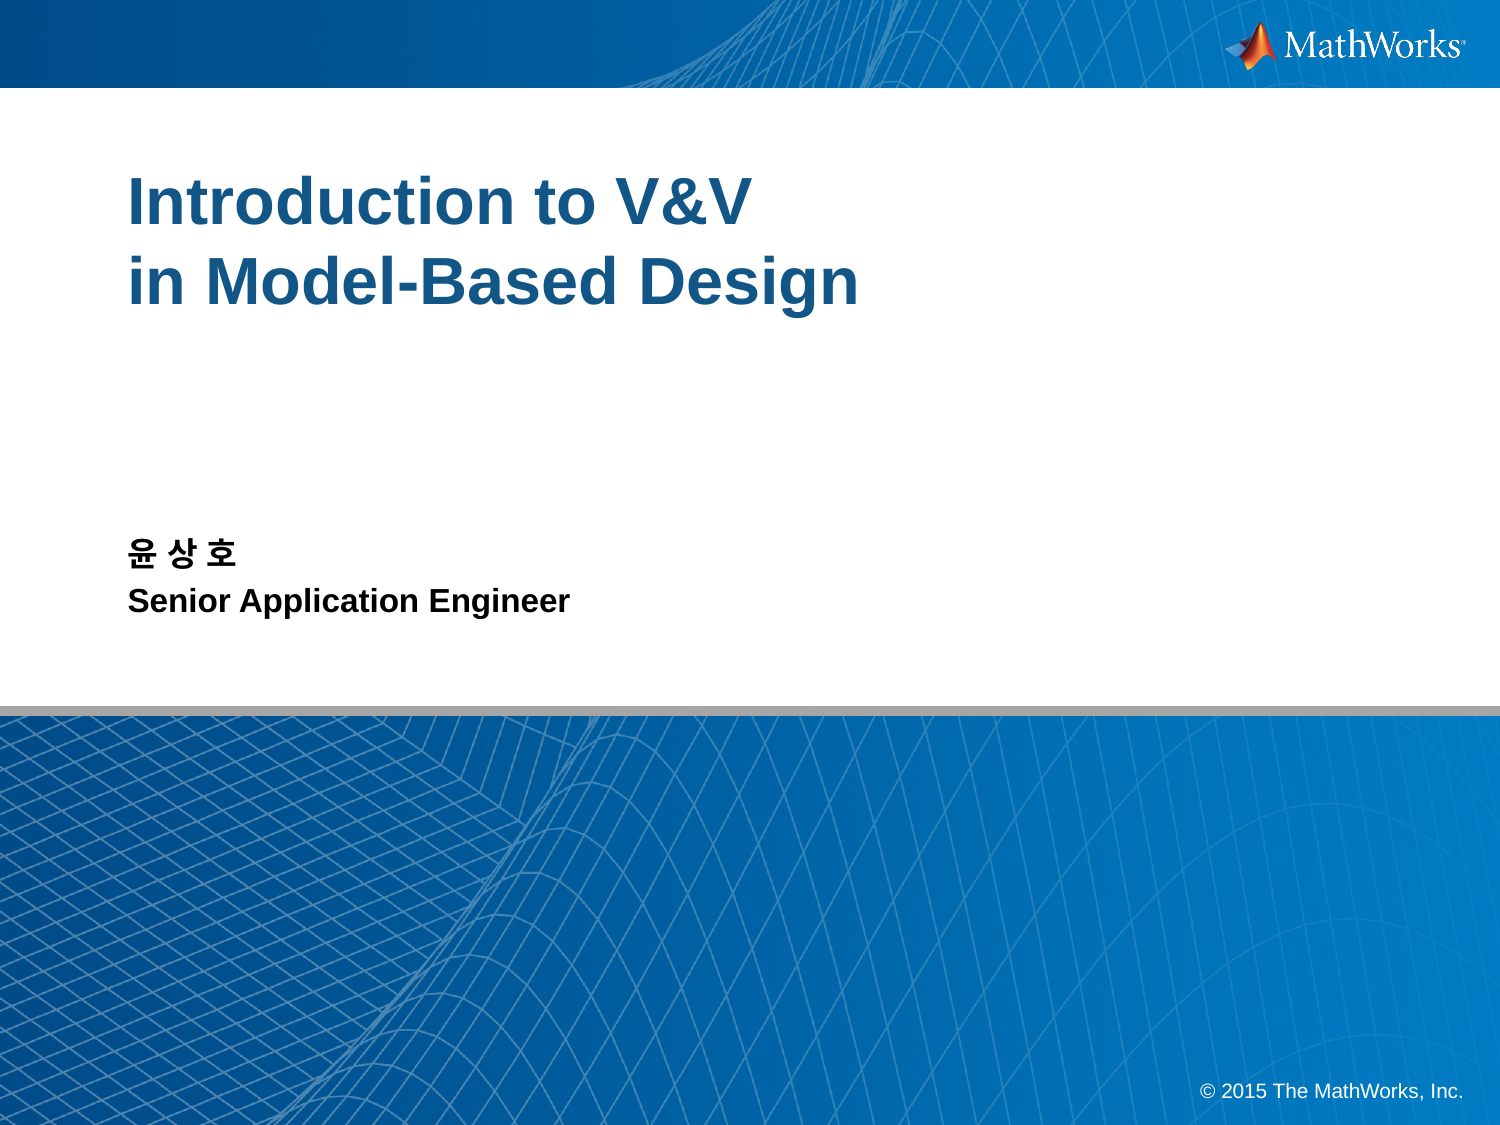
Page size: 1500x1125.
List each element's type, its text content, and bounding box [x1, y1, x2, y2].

title Introduction to V&V in Model-Based Design [112, 149, 1388, 450]
picture [0, 716, 1500, 1125]
subtitle 윤 상 호 Senior Application Engineer [112, 525, 1388, 688]
picture [0, 0, 1500, 706]
